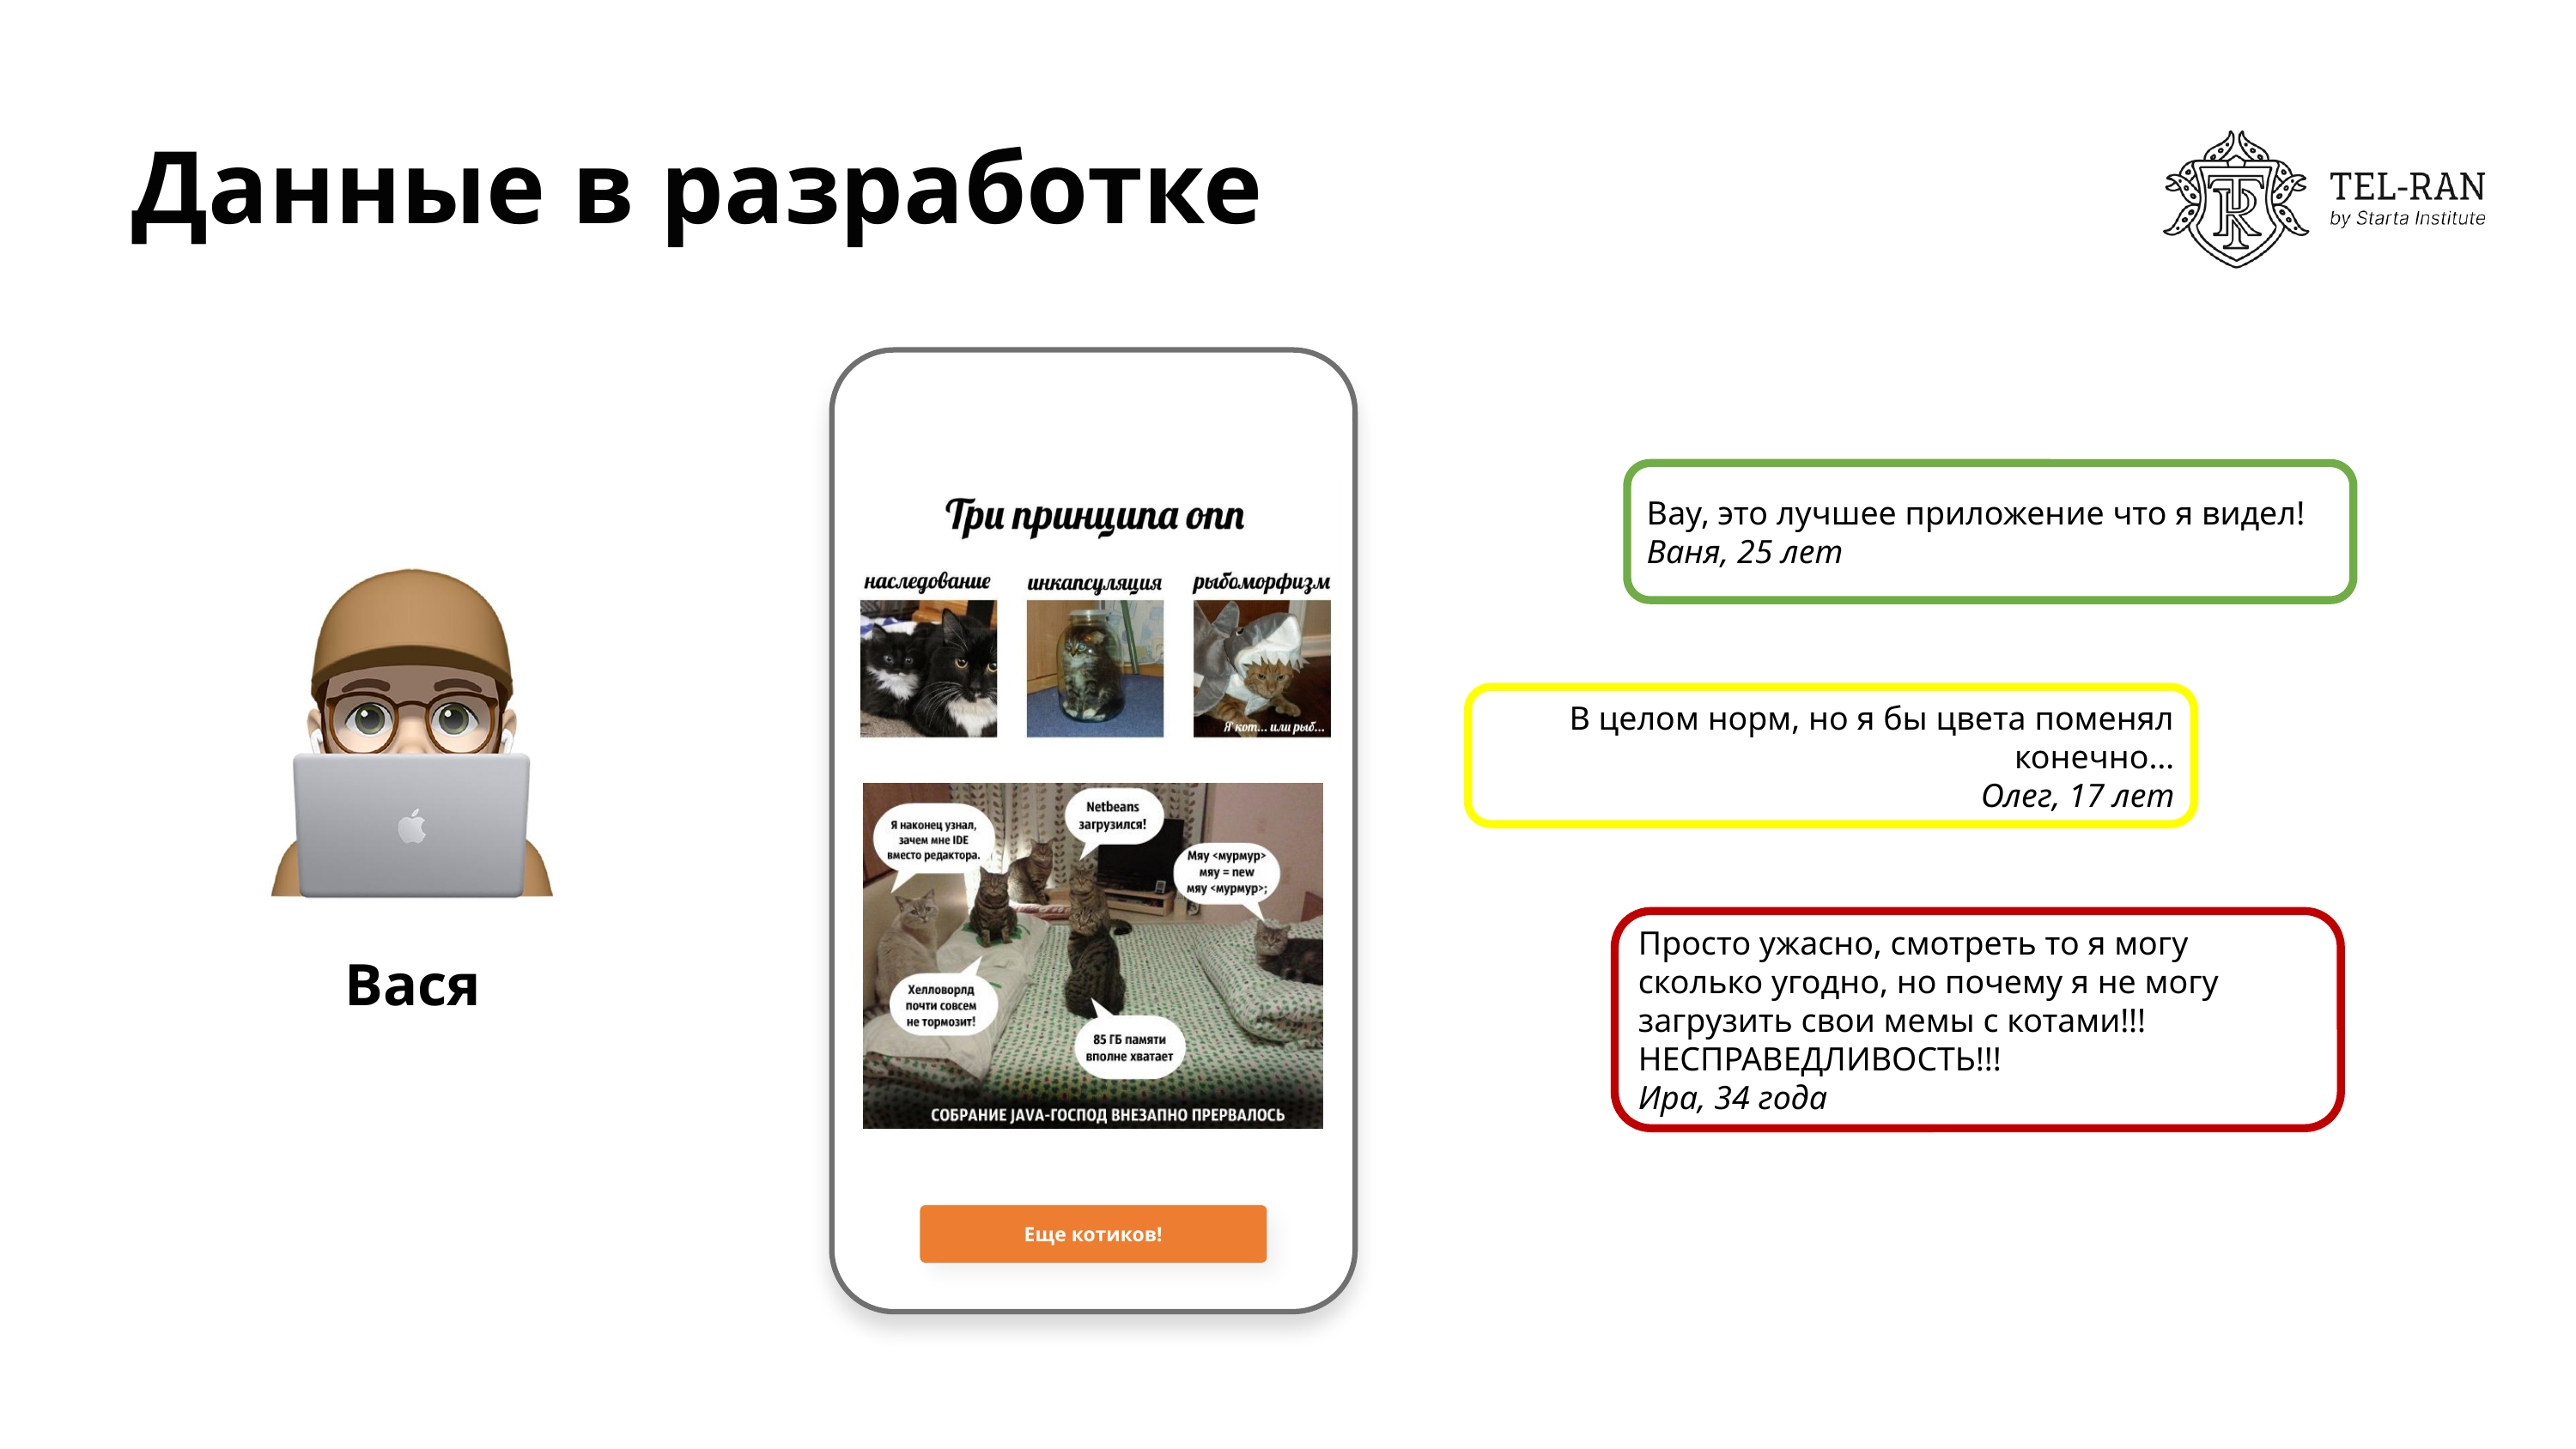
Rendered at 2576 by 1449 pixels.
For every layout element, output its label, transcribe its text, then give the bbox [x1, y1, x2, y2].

text_box [829, 348, 1358, 1314]
text_box Просто ужасно, смотреть то я могу сколько угодно, но почему я не могу загрузить свои мемы с котами!!! НЕСПРАВЕДЛИВОСТЬ!!! Ира, 34 года [1613, 909, 2343, 1131]
picture [844, 478, 1343, 756]
text_box В целом норм, но я бы цвета поменял конечно… Олег, 17 лет [1466, 685, 2196, 827]
picture [863, 783, 1324, 1129]
picture [145, 554, 681, 912]
text_box Вася [285, 942, 540, 1023]
picture [2163, 130, 2485, 269]
text_box Еще котиков! [918, 1203, 1269, 1265]
text_box Данные в разработке [131, 136, 1990, 302]
text_box Вау, это лучшее приложение что я видел! Ваня, 25 лет [1625, 461, 2355, 603]
